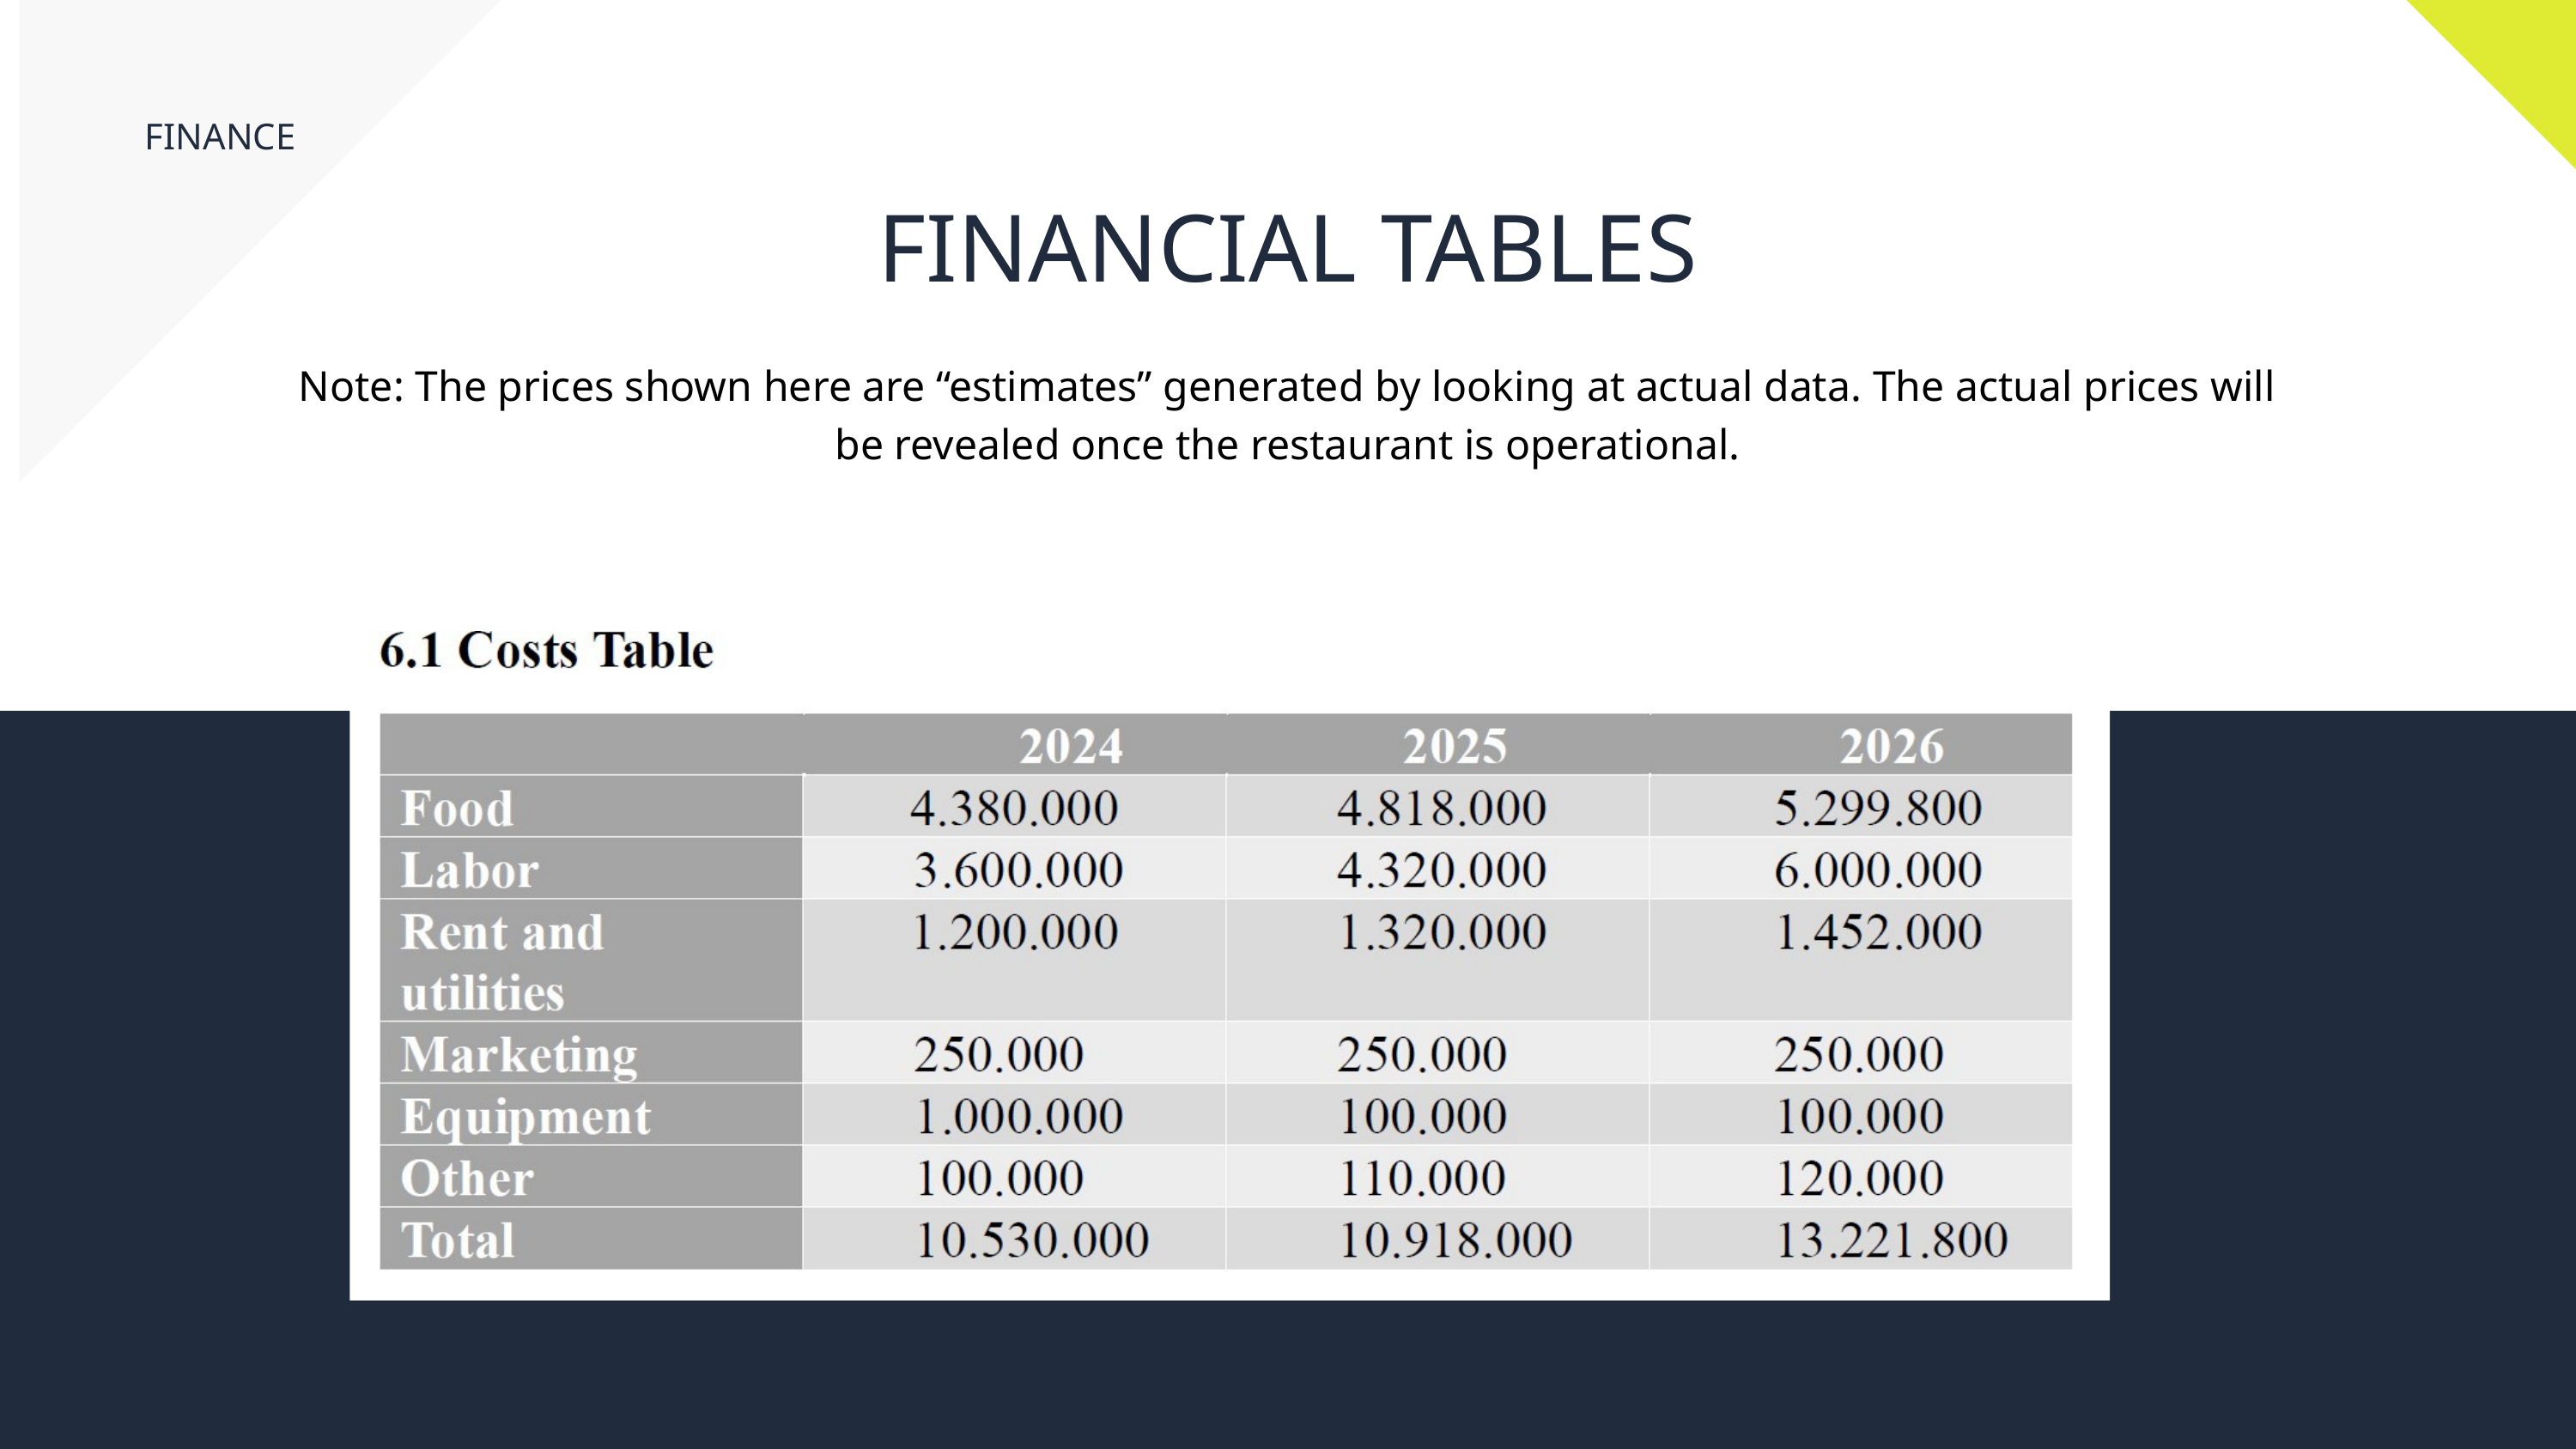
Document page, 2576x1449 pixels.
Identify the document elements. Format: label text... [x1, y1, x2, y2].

text_box Note: The prices shown here are “estimates” generated by looking at actual data. The actual prices will be revealed once the restaurant is operational. [506, 352, 2302, 468]
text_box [0, 710, 2576, 1449]
text_box FINANCIAL TABLES [543, 170, 2033, 301]
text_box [349, 631, 2111, 1300]
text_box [18, 0, 502, 482]
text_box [2406, 0, 2576, 171]
